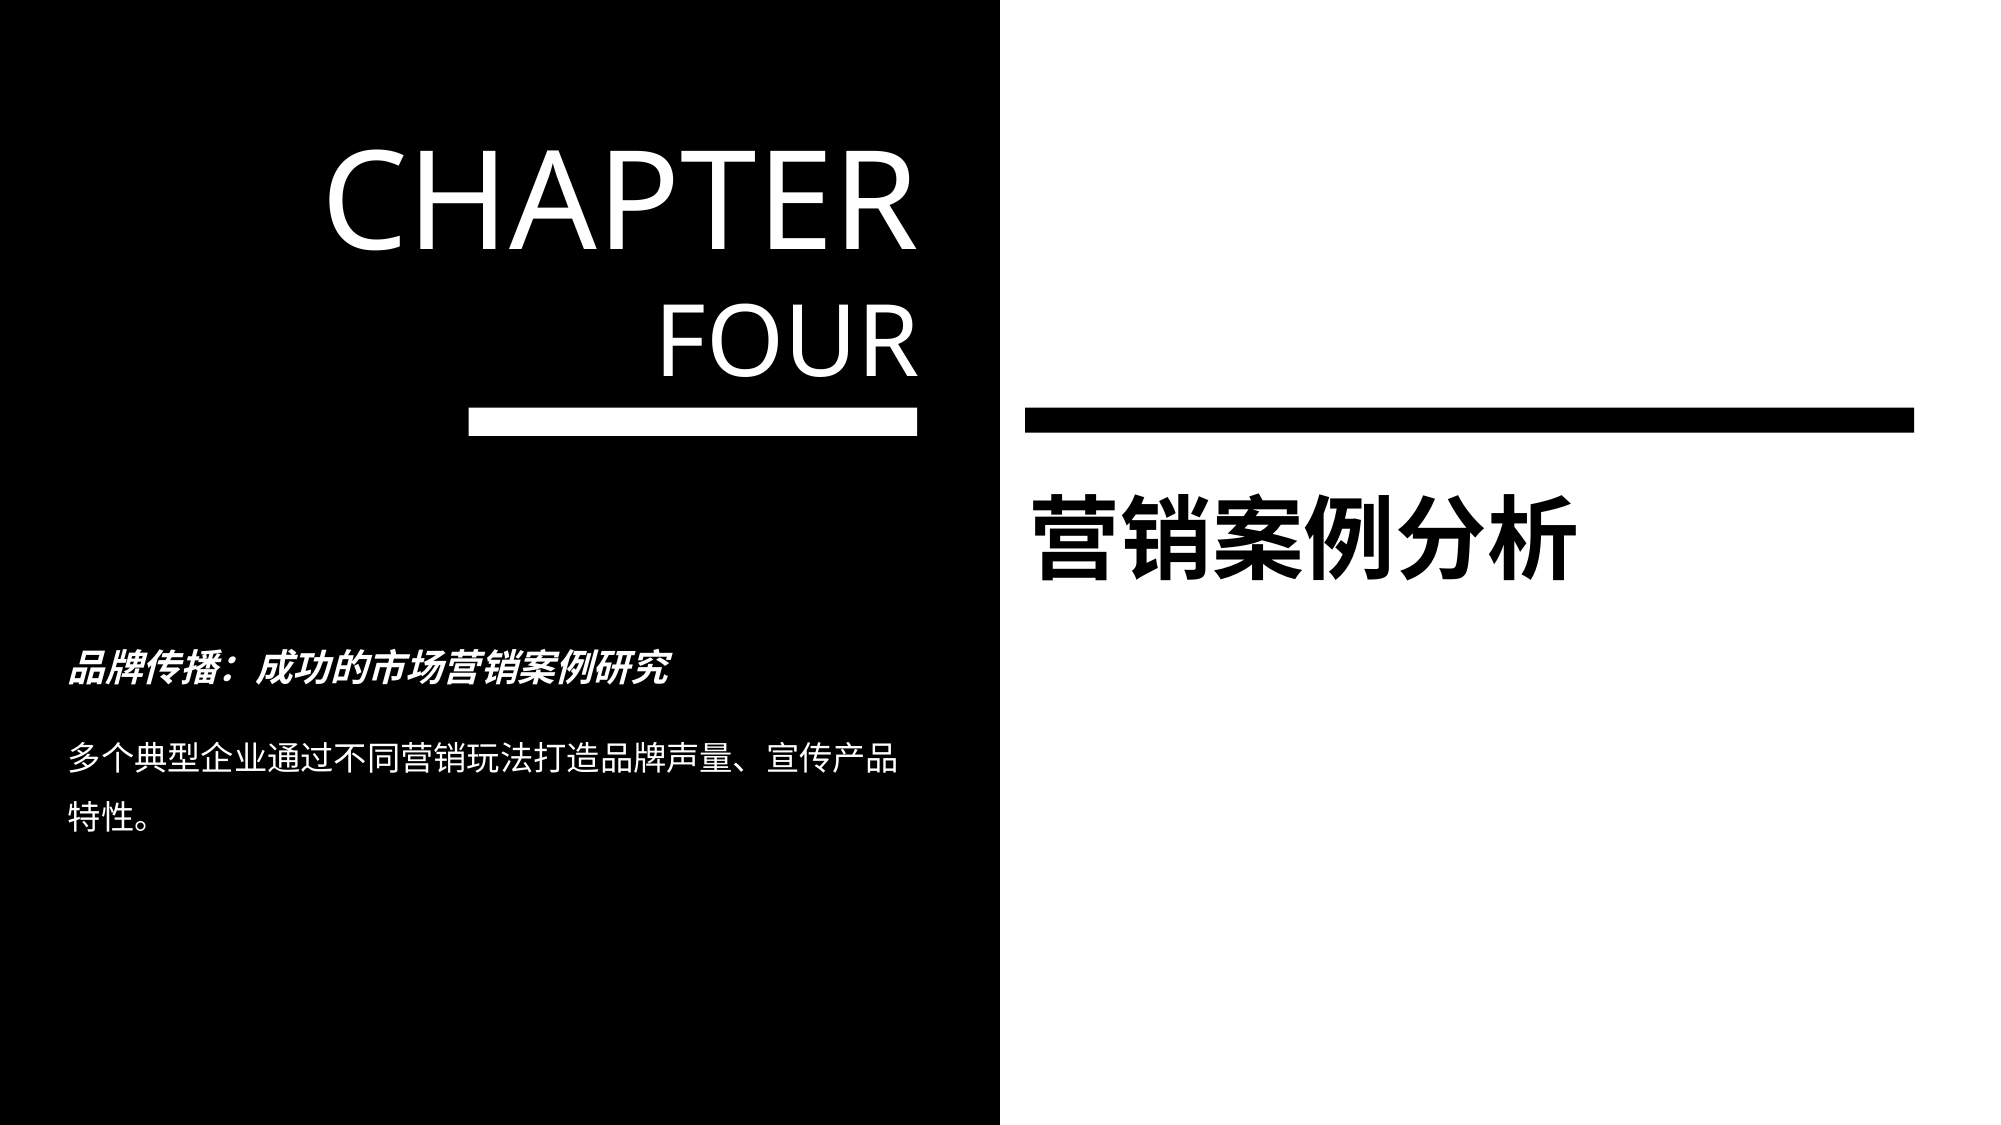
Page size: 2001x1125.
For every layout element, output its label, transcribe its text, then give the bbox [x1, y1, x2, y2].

text_box CHAPTER FOUR [281, 104, 935, 405]
text_box [1024, 407, 1915, 434]
text_box [468, 407, 918, 437]
text_box 多个典型企业通过不同营销玩法打造品牌声量、宣传产品特性。 [53, 709, 935, 844]
text_box 品牌传播：成功的市场营销案例研究 [53, 636, 1054, 696]
text_box 营销案例分析 [1013, 473, 1933, 598]
text_box [0, 0, 1001, 1125]
